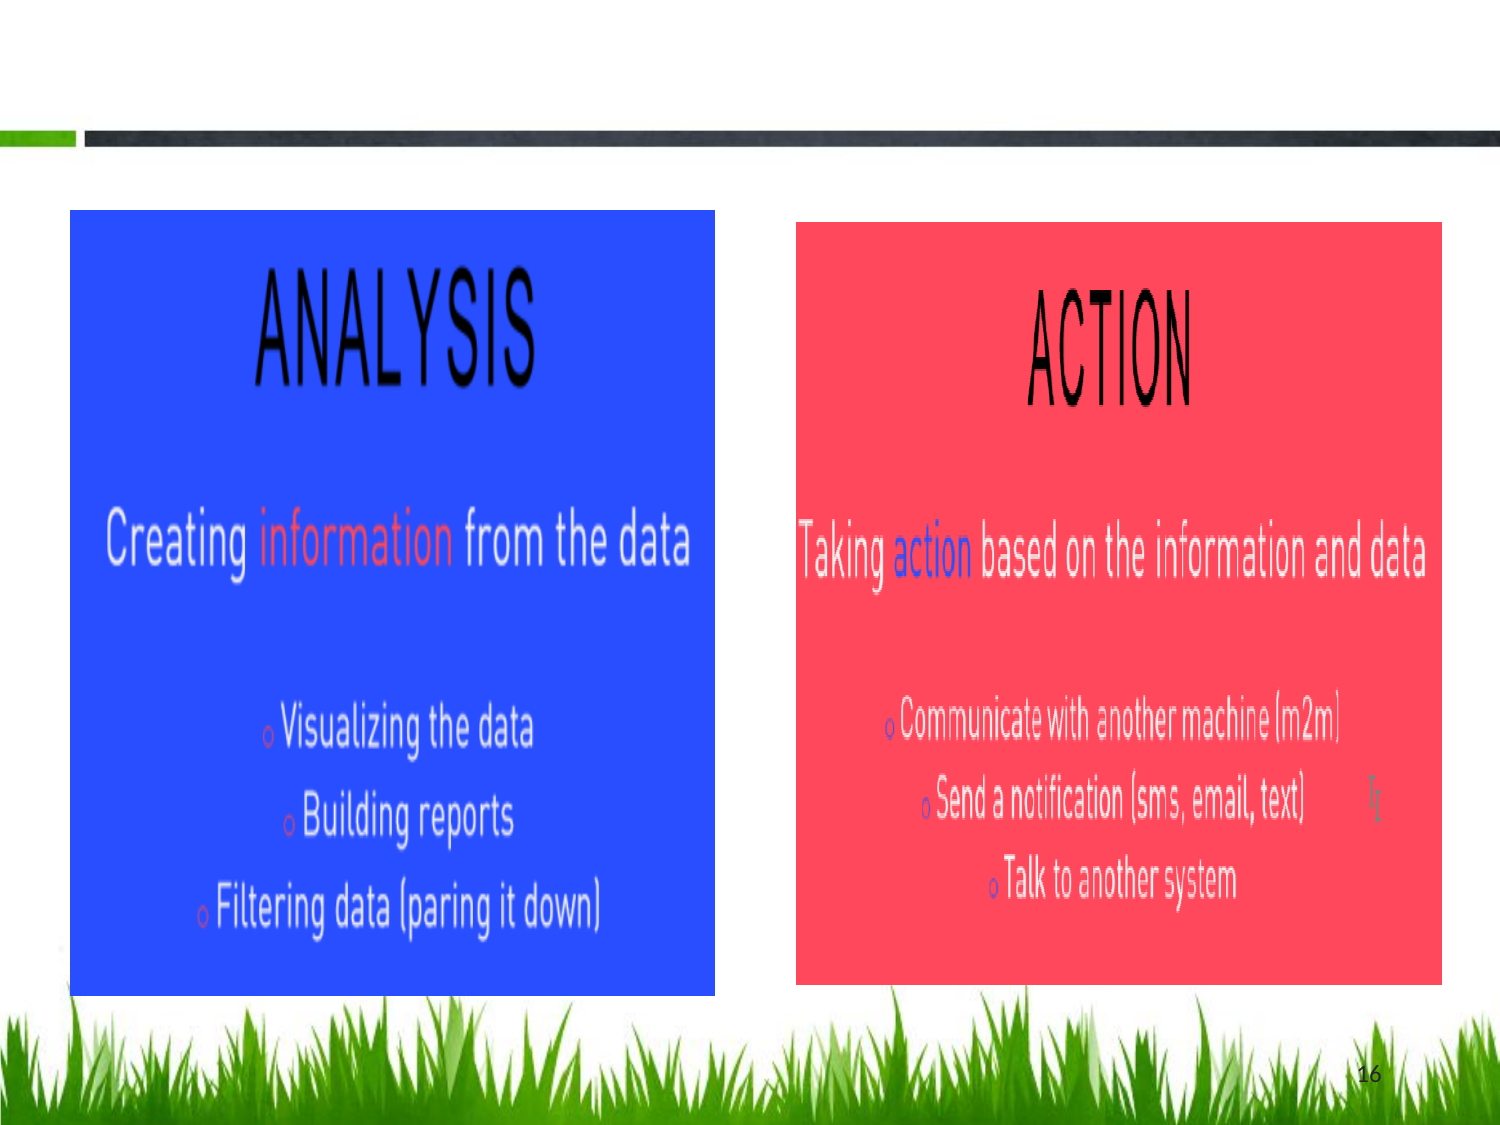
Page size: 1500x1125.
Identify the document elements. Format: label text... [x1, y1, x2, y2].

picture [0, 0, 1500, 1125]
slide_number 16 [1059, 1042, 1397, 1103]
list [796, 222, 1442, 985]
